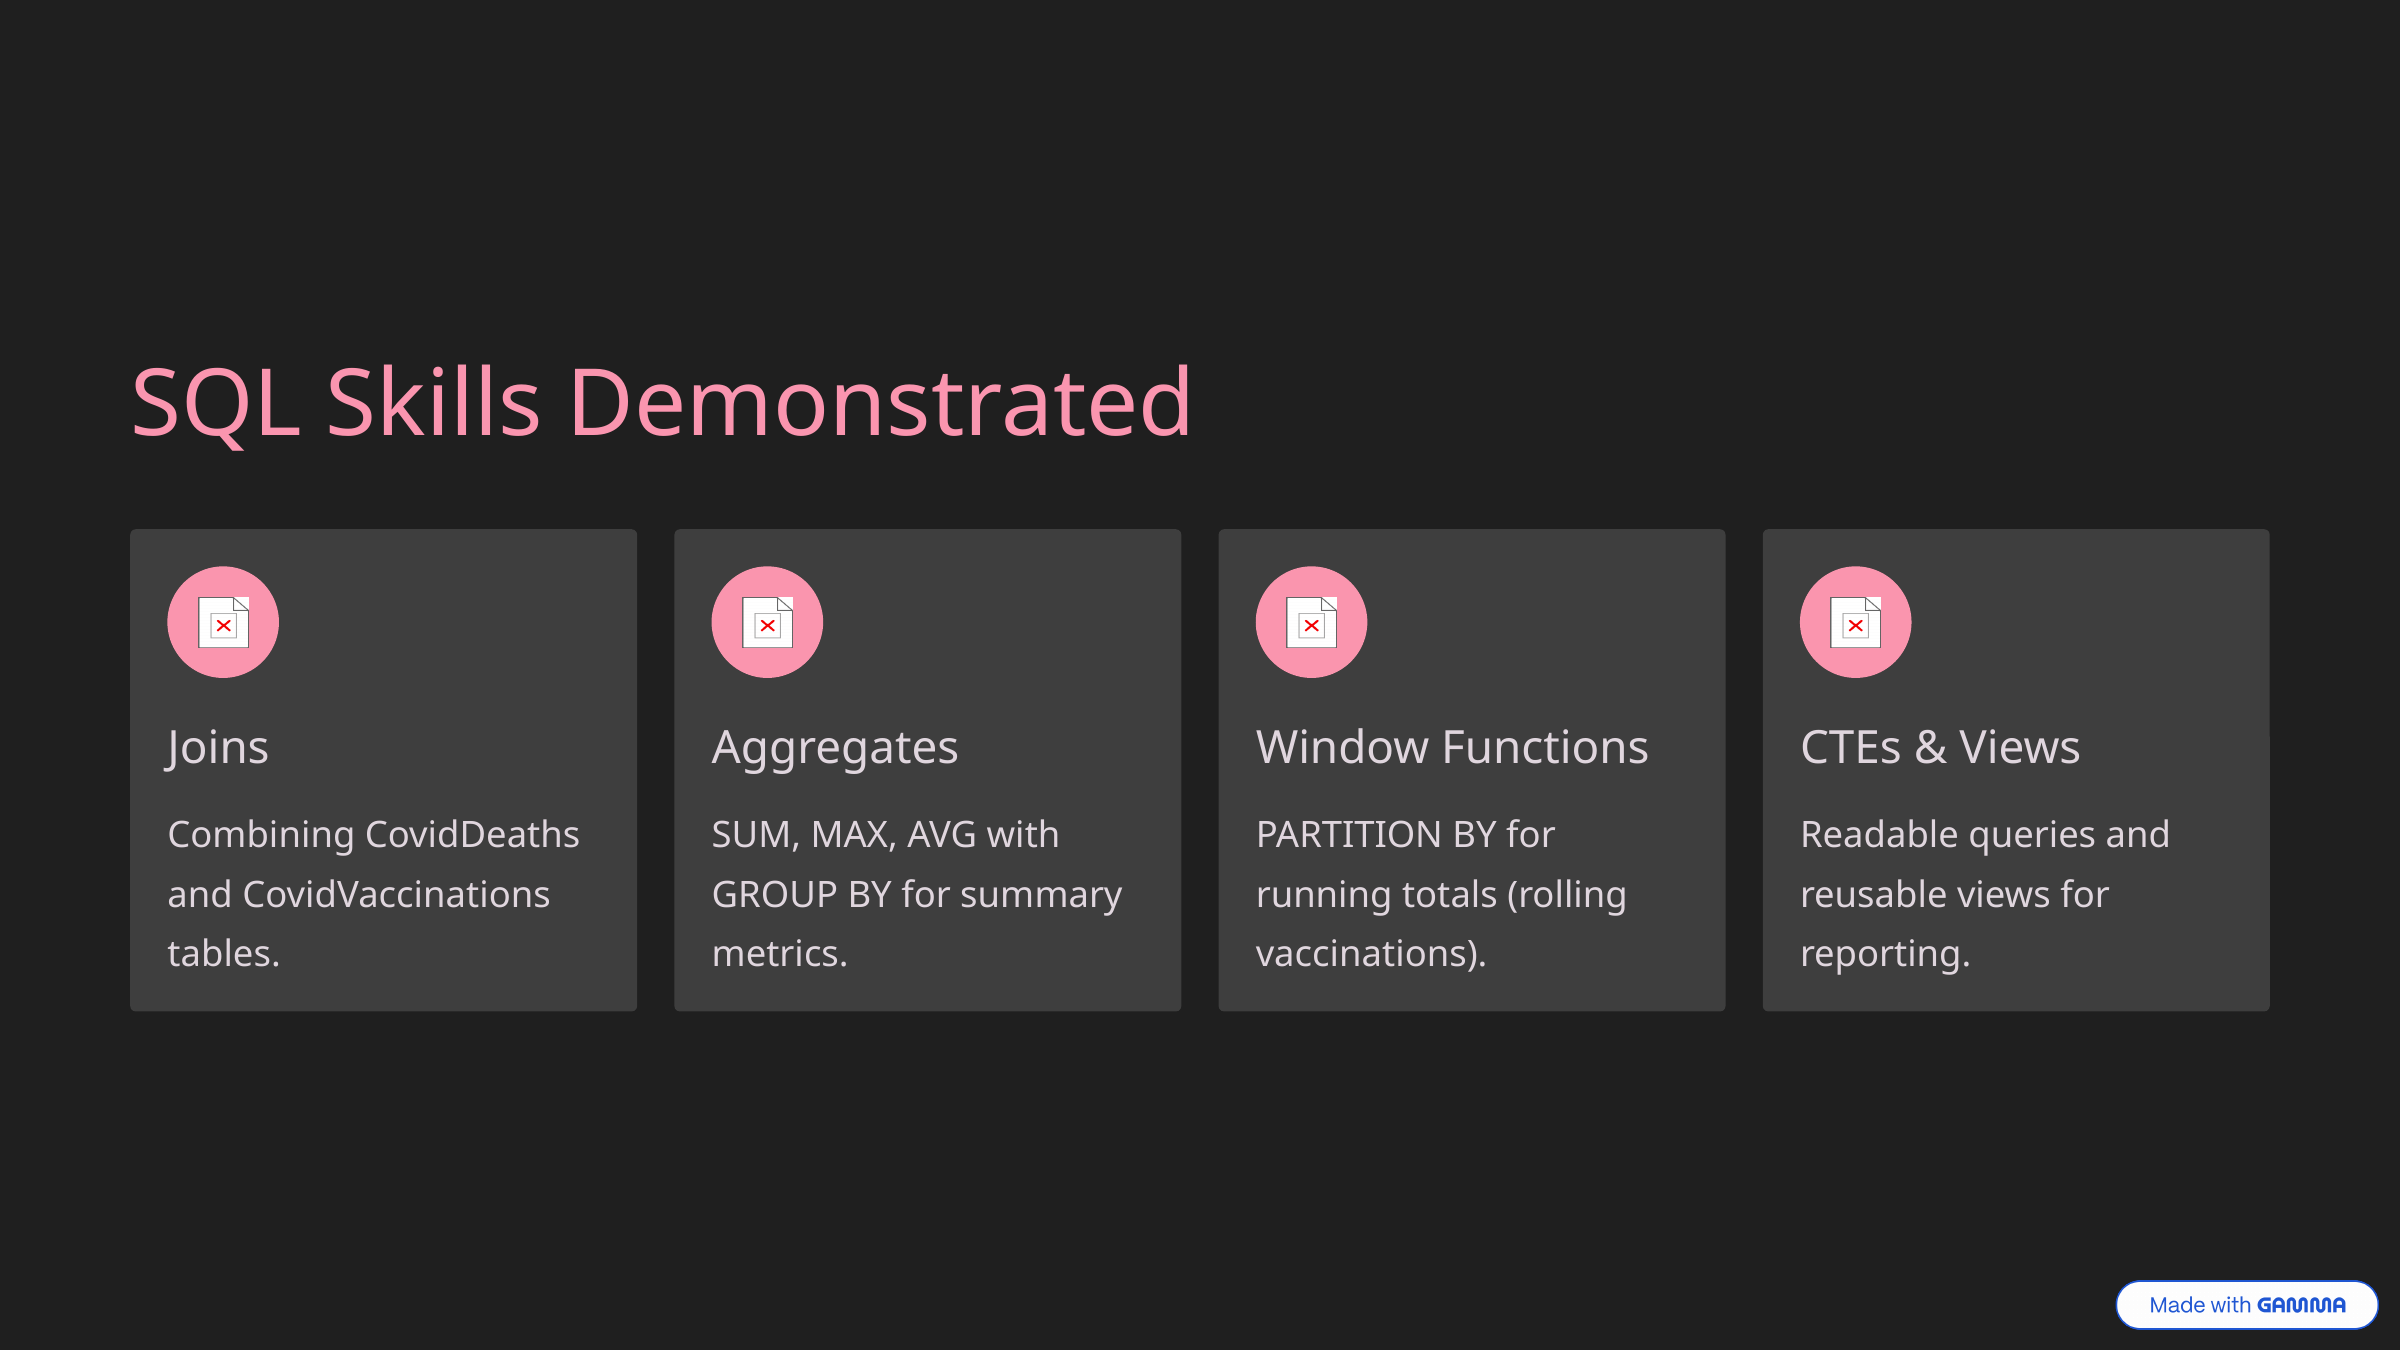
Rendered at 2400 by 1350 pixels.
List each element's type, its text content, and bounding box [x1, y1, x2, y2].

text_box Window Functions [1255, 715, 1689, 774]
text_box [167, 566, 279, 678]
text_box Readable queries and reusable views for reporting. [1800, 795, 2233, 975]
picture [198, 597, 249, 648]
text_box [1255, 566, 1368, 678]
picture [1286, 597, 1337, 648]
text_box [1762, 529, 2270, 1012]
text_box Combining CovidDeaths and CovidVaccinations tables. [167, 795, 600, 975]
text_box CTEs & Views [1800, 715, 2233, 774]
picture [2106, 1271, 2389, 1339]
text_box [1218, 529, 1726, 1012]
text_box [130, 529, 638, 1012]
picture [1830, 597, 1881, 648]
text_box Joins [167, 715, 600, 774]
picture [742, 597, 793, 648]
text_box [711, 566, 824, 678]
text_box SUM, MAX, AVG with GROUP BY for summary metrics. [711, 795, 1145, 975]
text_box SQL Skills Demonstrated [130, 338, 1061, 455]
text_box [674, 529, 1182, 1012]
text_box PARTITION BY for running totals (rolling vaccinations). [1255, 795, 1689, 975]
text_box Aggregates [711, 715, 1145, 774]
text_box [1799, 566, 1912, 678]
